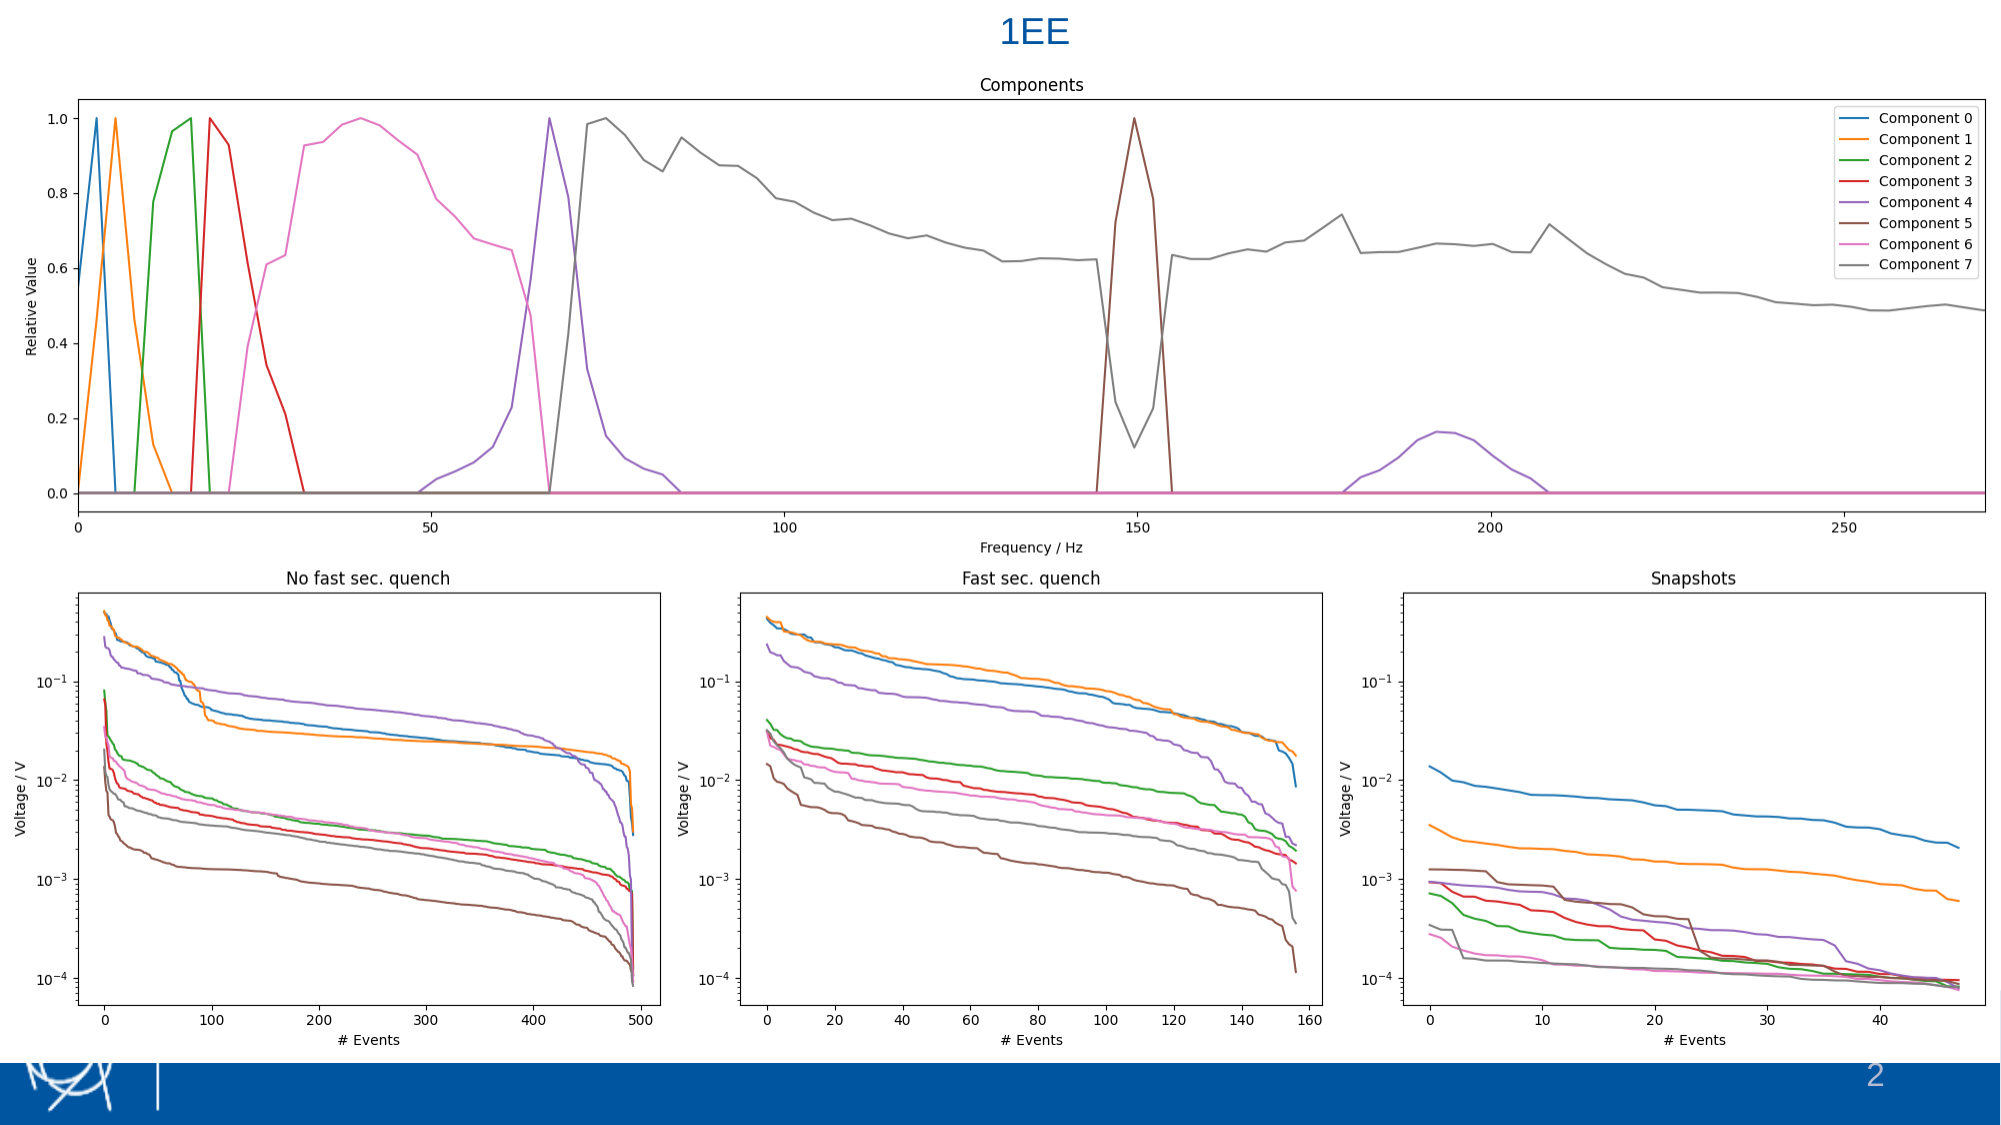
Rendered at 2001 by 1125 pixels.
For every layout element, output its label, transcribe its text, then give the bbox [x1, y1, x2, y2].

slide_number 2 [1790, 1072, 1900, 1103]
text_box 1EE [984, 0, 1585, 54]
picture [0, 62, 2000, 1063]
